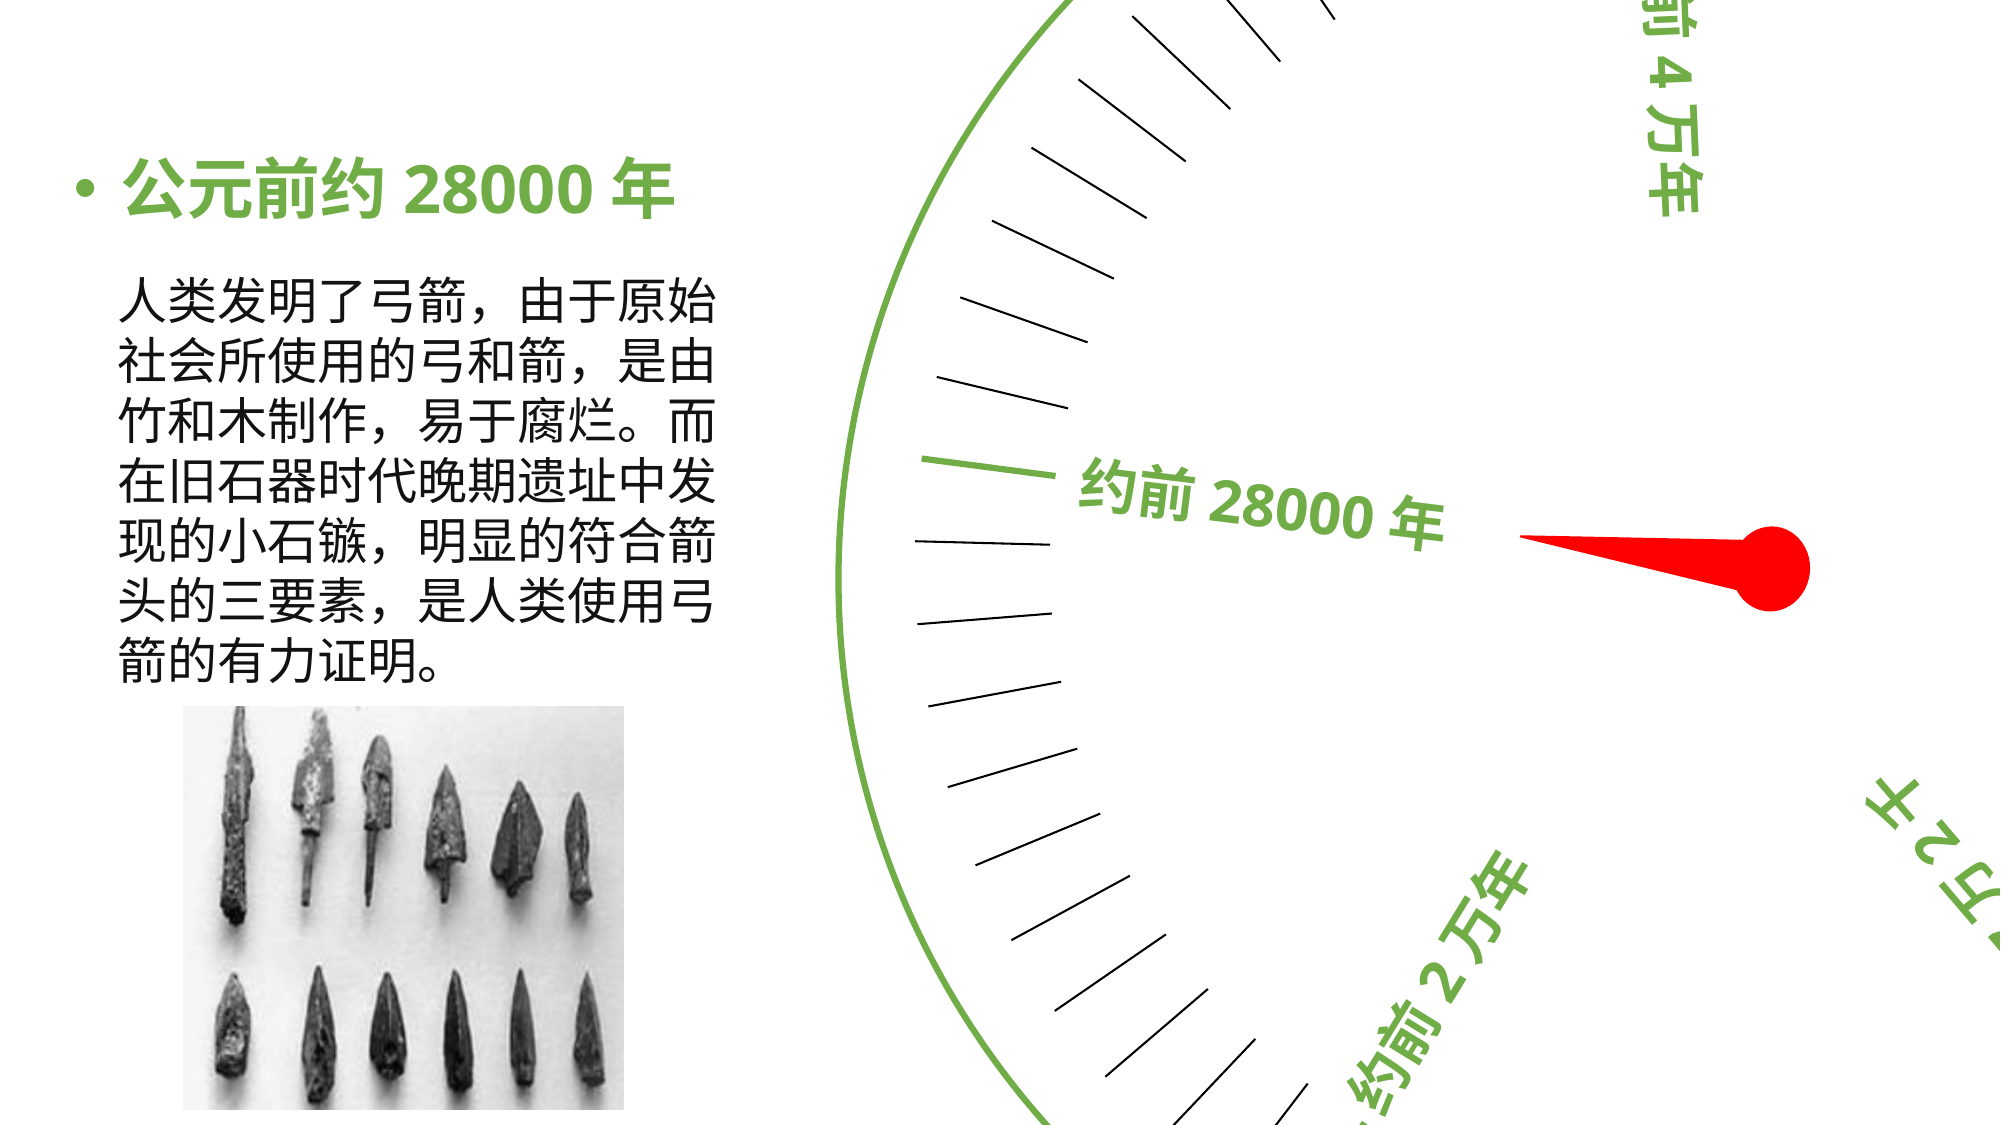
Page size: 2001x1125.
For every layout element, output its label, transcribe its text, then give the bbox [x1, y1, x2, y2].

text_box 公元前约28000年 [58, 139, 754, 235]
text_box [1518, 513, 1810, 597]
text_box 人类发明了弓箭，由于原始社会所使用的弓和箭，是由竹和木制作，易于腐烂。而在旧石器时代晚期遗址中发现的小石镞，明显的符合箭头的三要素，是人类使用弓箭的有力证明。 [102, 262, 775, 817]
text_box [834, 0, 2000, 1125]
picture [183, 706, 624, 1110]
